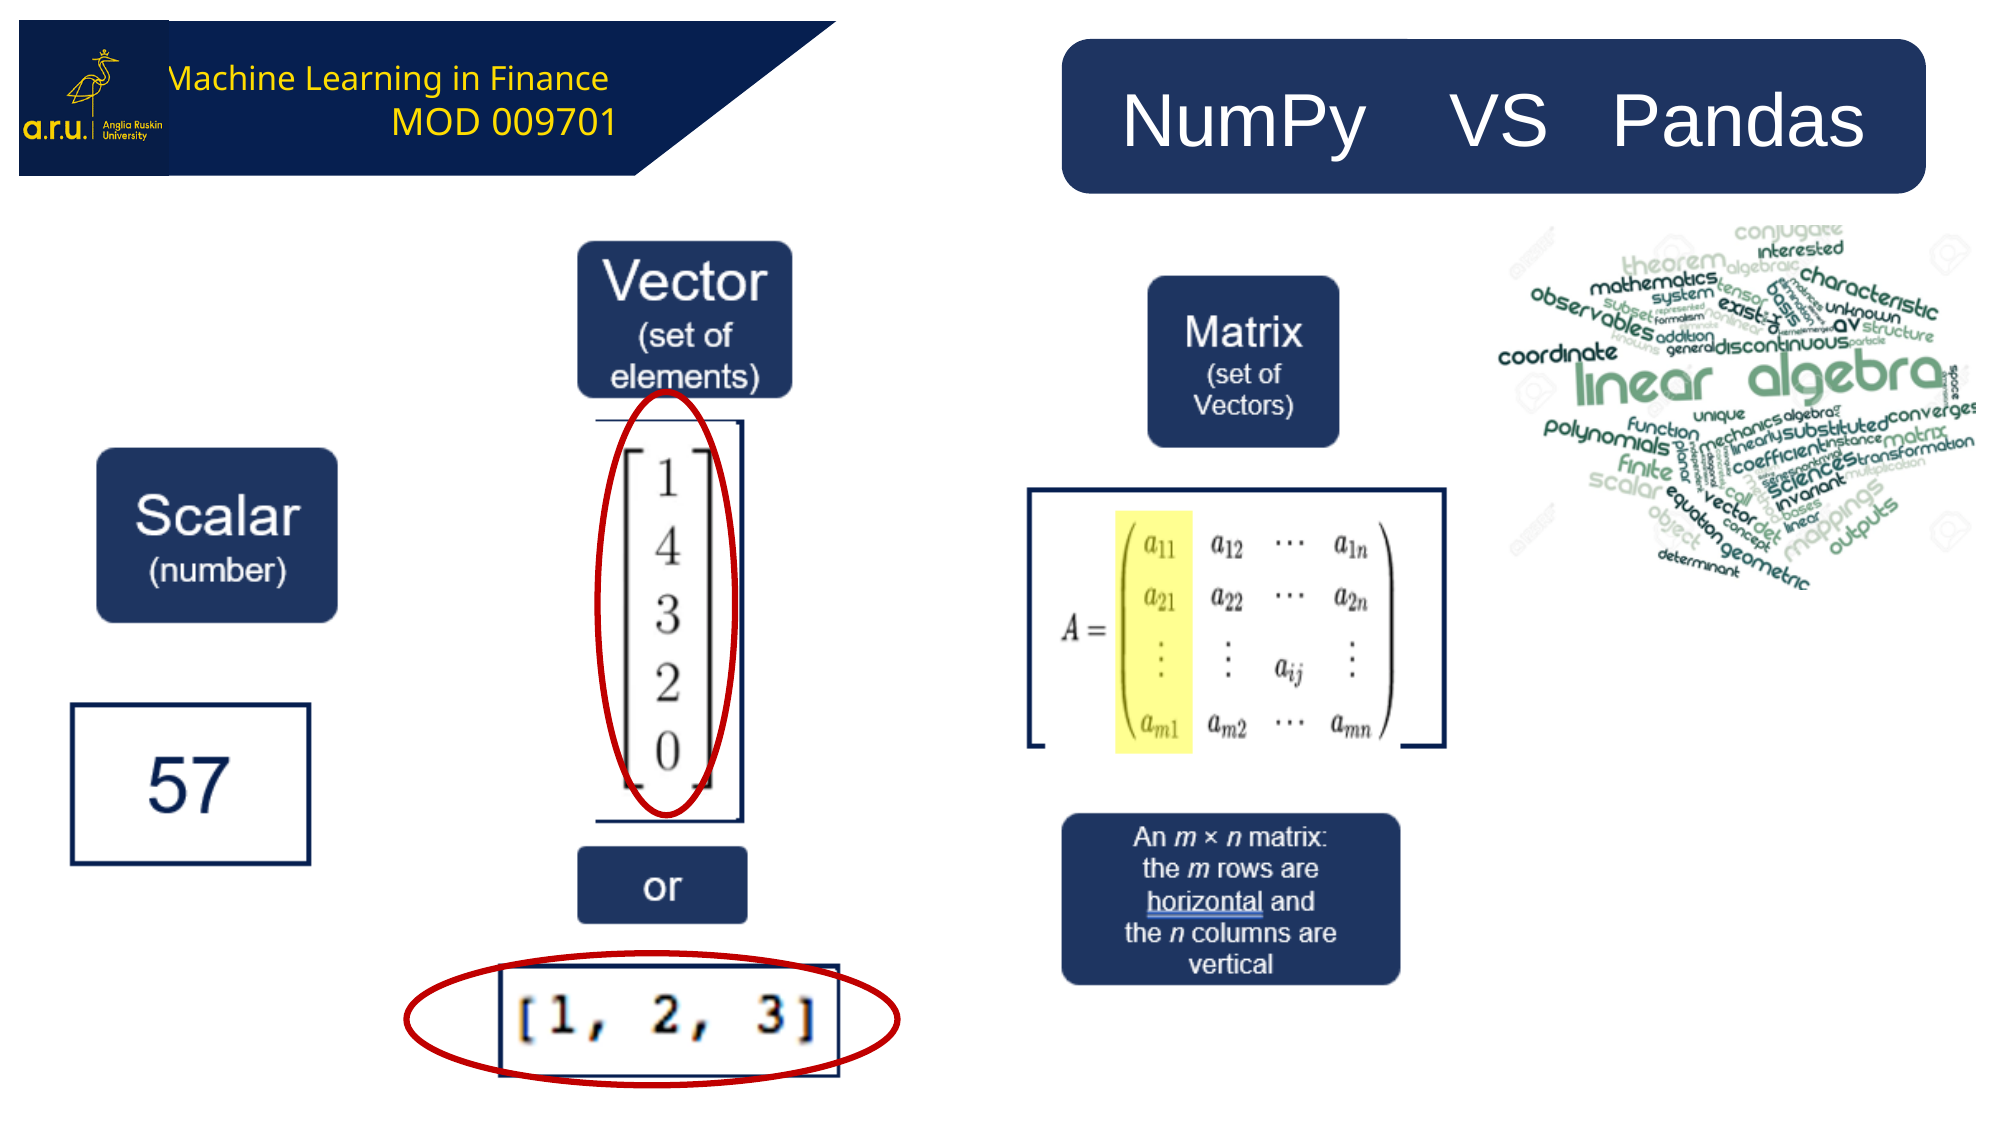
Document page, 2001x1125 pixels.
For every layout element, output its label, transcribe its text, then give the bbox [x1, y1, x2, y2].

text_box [19, 20, 837, 177]
text_box NumPy VS Pandas [1060, 37, 1928, 196]
picture [1493, 225, 1977, 590]
picture [23, 238, 1457, 1084]
